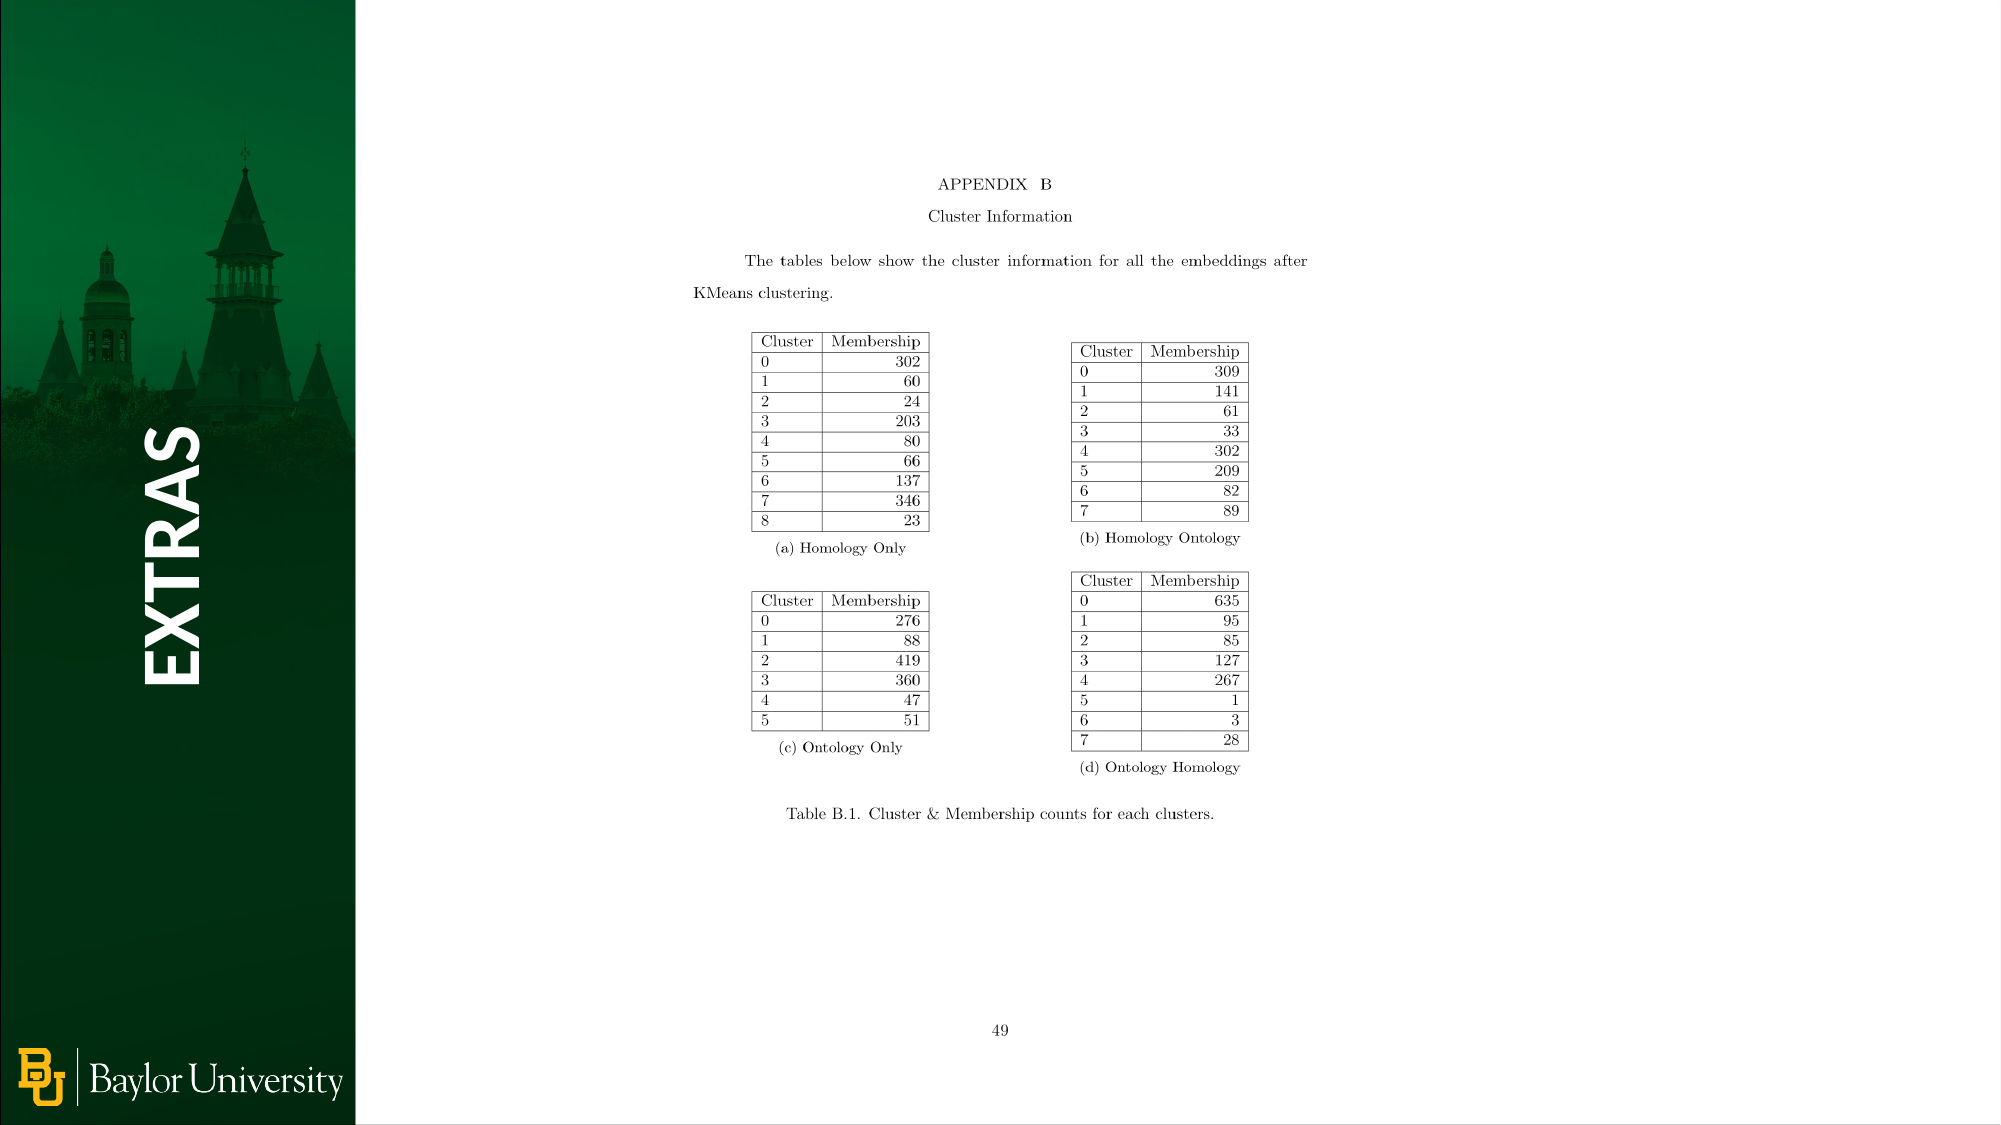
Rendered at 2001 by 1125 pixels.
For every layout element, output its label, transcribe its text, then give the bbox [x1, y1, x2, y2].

picture [0, 0, 2001, 1125]
text_box EXTRAS [119, 230, 232, 886]
